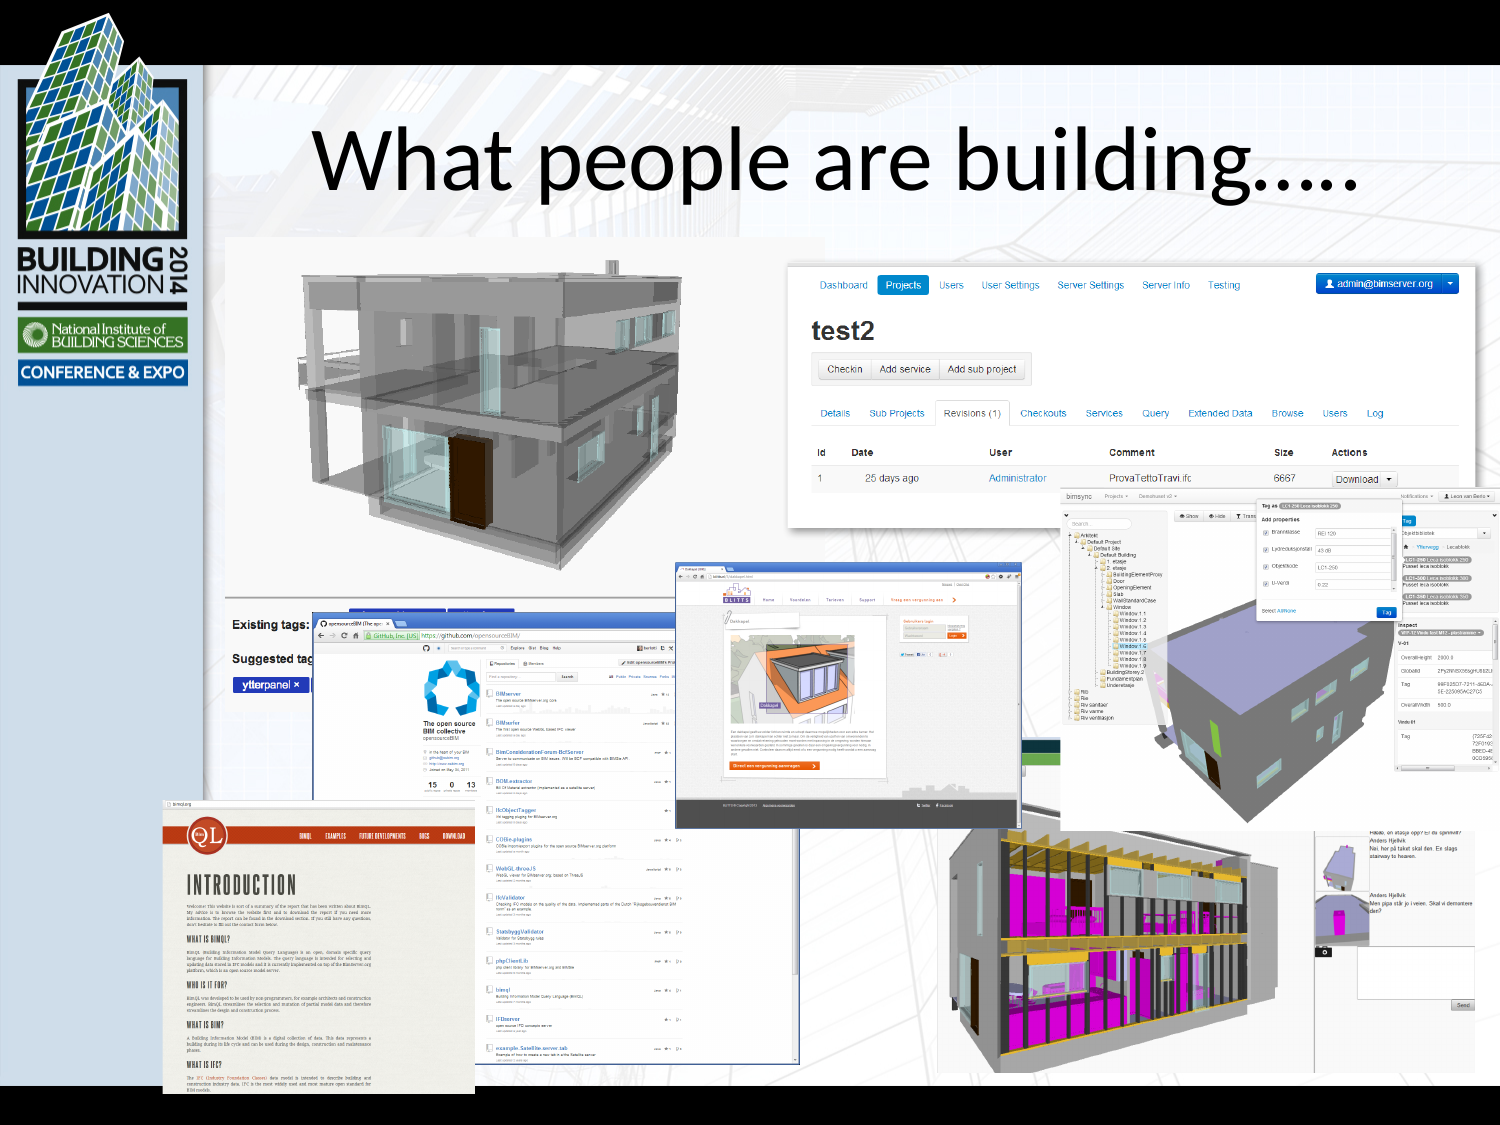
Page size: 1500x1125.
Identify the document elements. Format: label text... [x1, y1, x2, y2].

picture [0, 0, 1500, 1125]
title What people are building….. [225, 75, 1450, 233]
